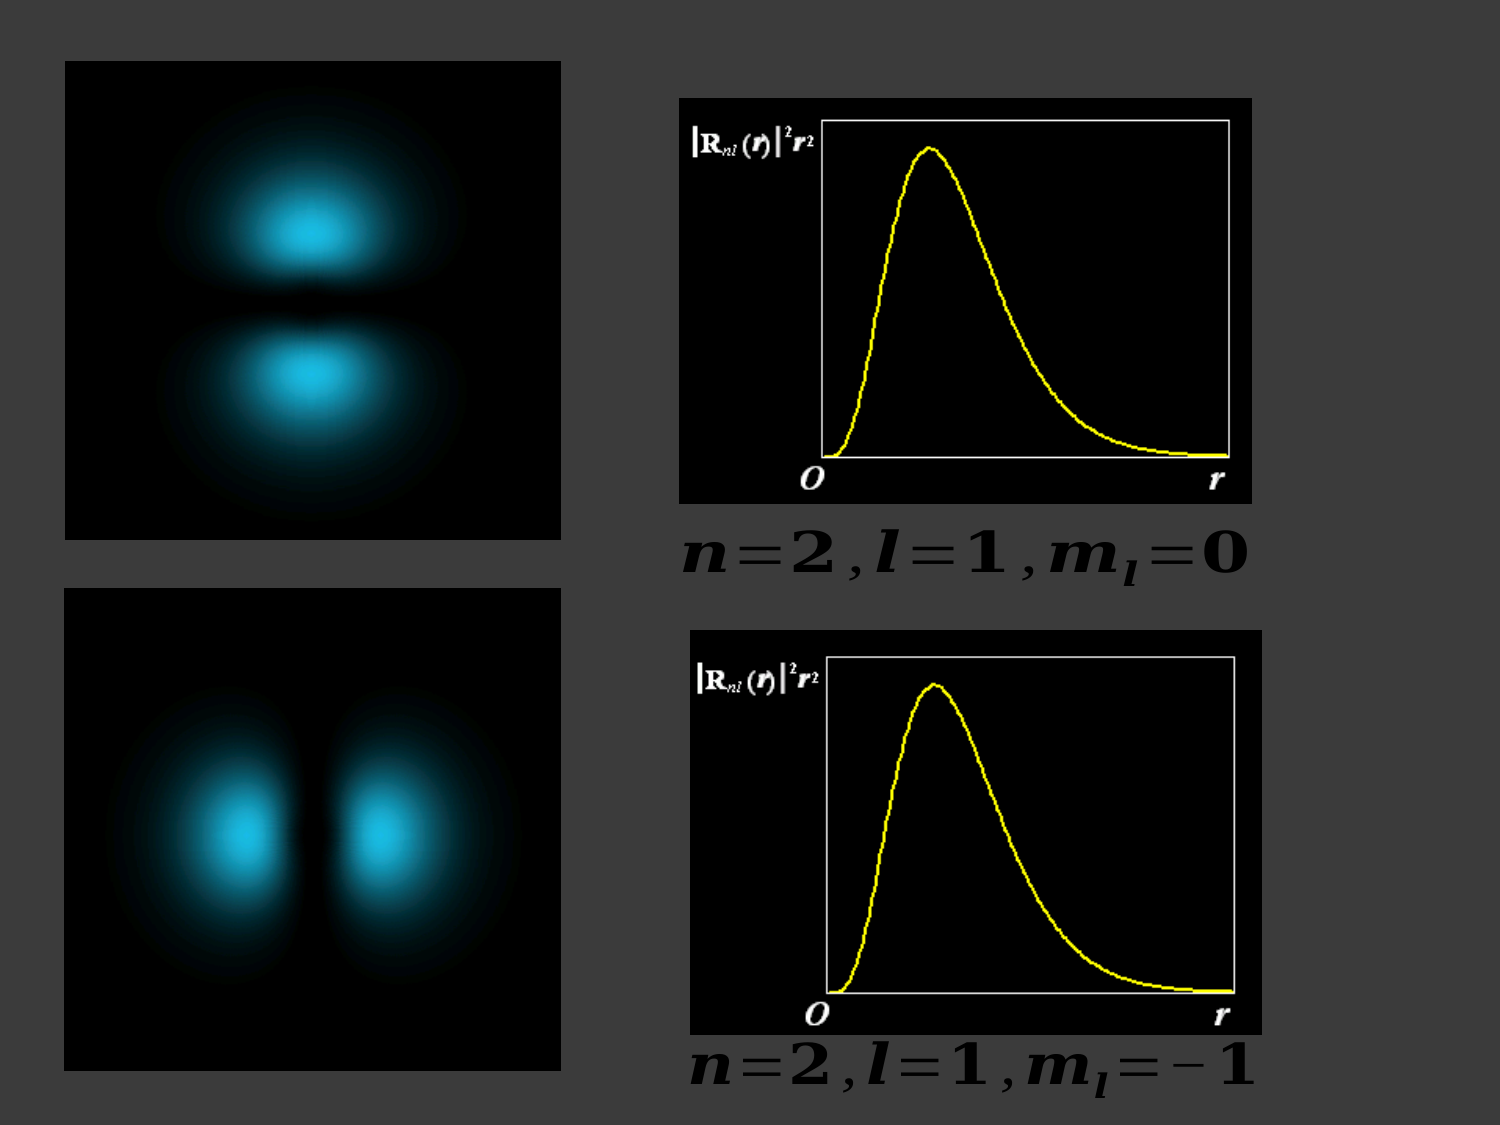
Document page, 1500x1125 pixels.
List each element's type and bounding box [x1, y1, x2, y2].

picture [690, 629, 1262, 1036]
picture [64, 588, 562, 1071]
picture [678, 98, 1252, 504]
picture [64, 61, 562, 540]
